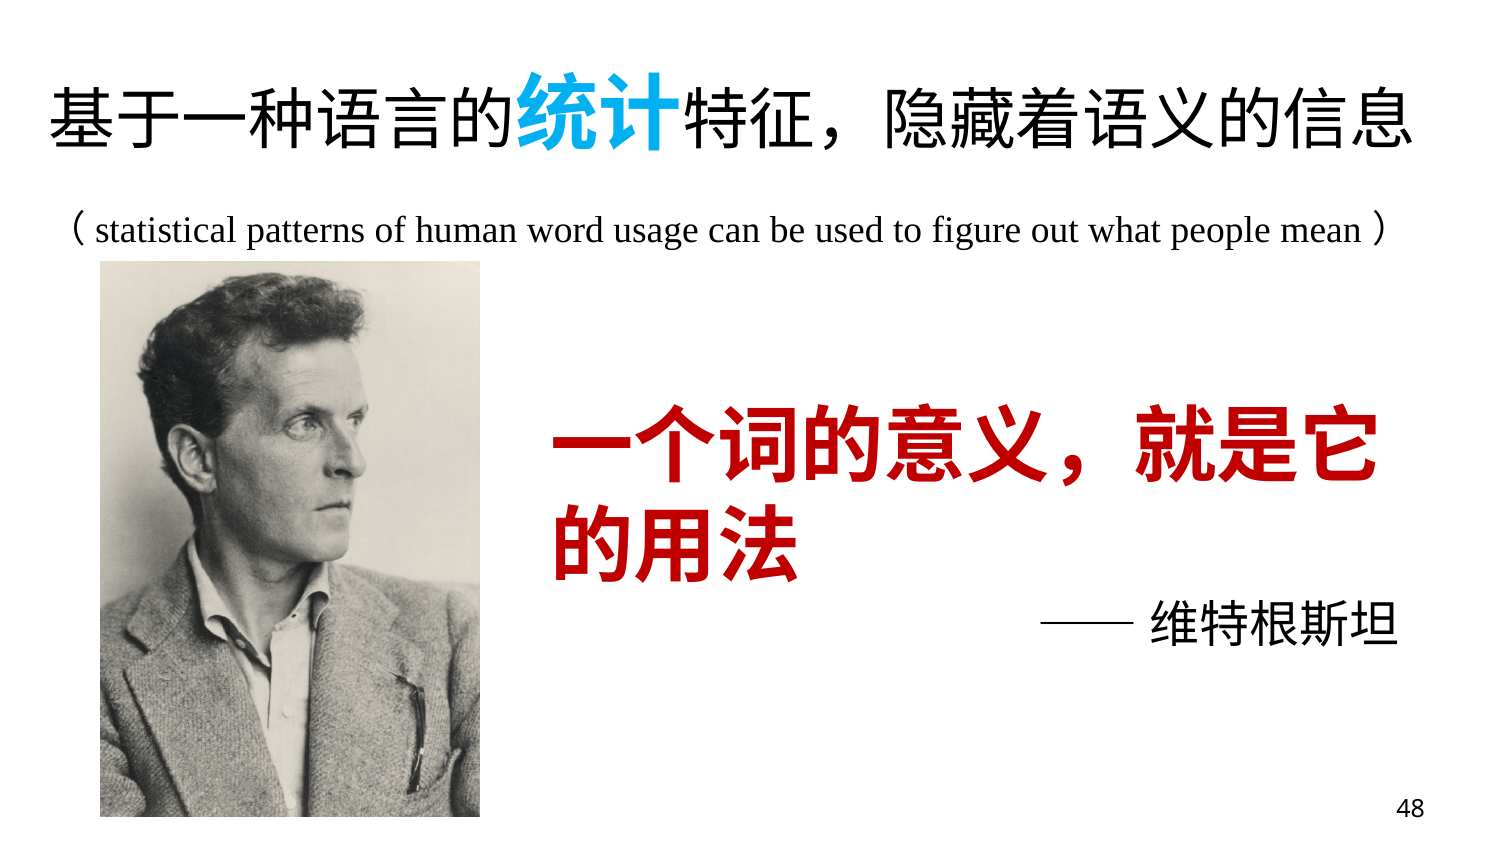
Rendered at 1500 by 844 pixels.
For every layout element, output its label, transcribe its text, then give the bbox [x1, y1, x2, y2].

slide_number 48 [1299, 789, 1425, 835]
picture [100, 261, 480, 817]
text_box 一个词的意义，就是它的用法 ——维特根斯坦 [535, 384, 1415, 660]
text_box 基于一种语言的统计特征，隐藏着语义的信息 （statistical patterns of human word usage can be used to figure out what people mean） [33, 52, 1444, 258]
